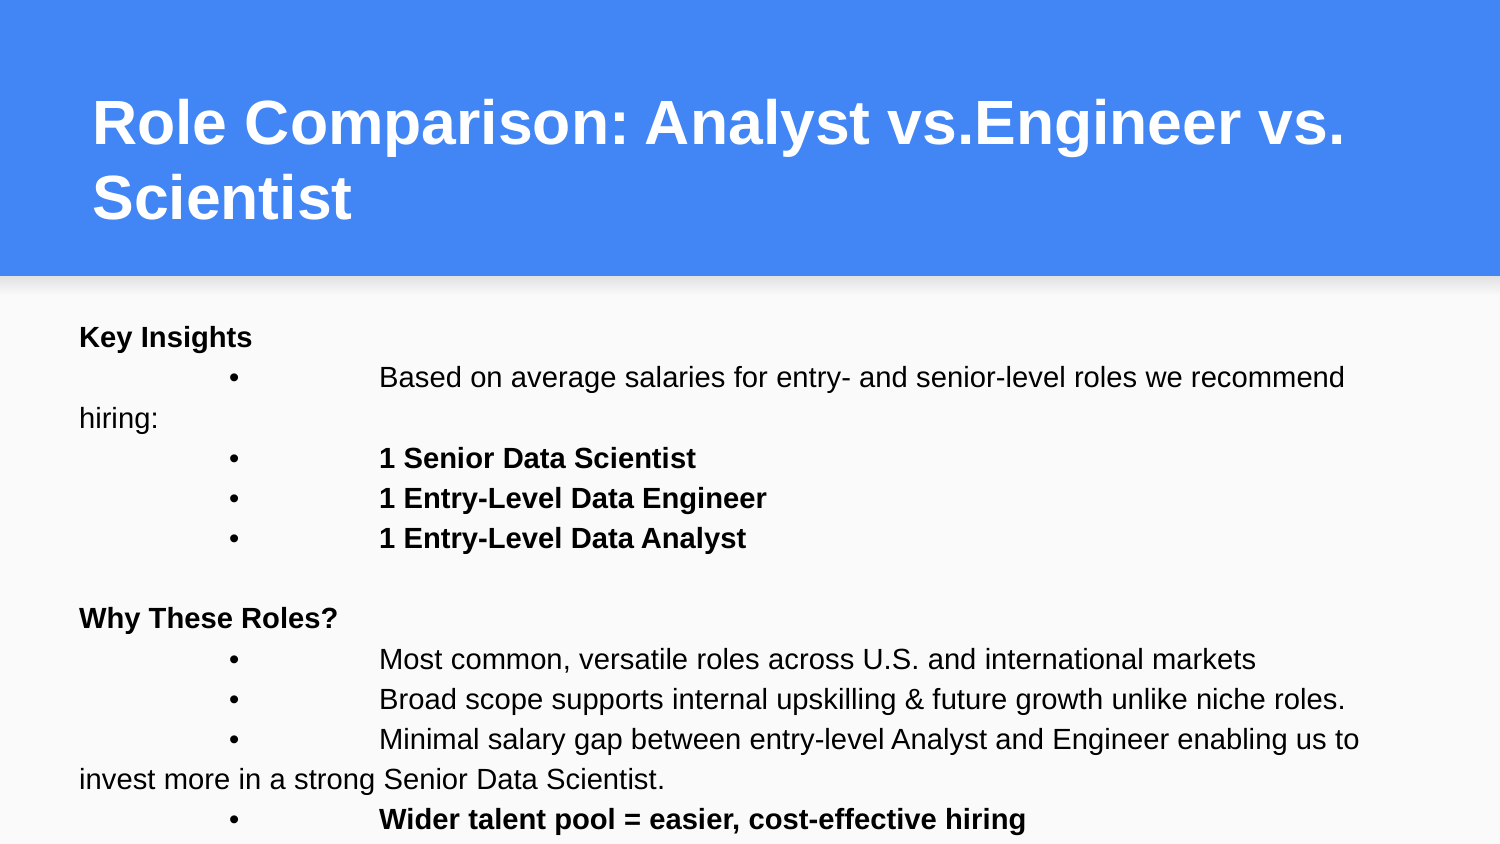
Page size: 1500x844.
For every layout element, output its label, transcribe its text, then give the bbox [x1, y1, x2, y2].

list Key Insights • Based on average salaries for entry- and senior-level roles we recommend hiring: • 1 Senior Data Scientist • 1 Entry-Level Data Engineer • 1 Entry-Level Data Analyst Why These Roles? • Most common, versatile roles across U.S. and international markets • Broad scope supports internal upskilling & future growth unlike niche roles. • Minimal salary gap between entry-level Analyst and Engineer enabling us to invest more in a strong Senior Data Scientist. • Wider talent pool = easier, cost-effective hiring [64, 273, 1440, 844]
title Role Comparison: Analyst vs.Engineer vs. Scientist [77, 44, 1427, 248]
